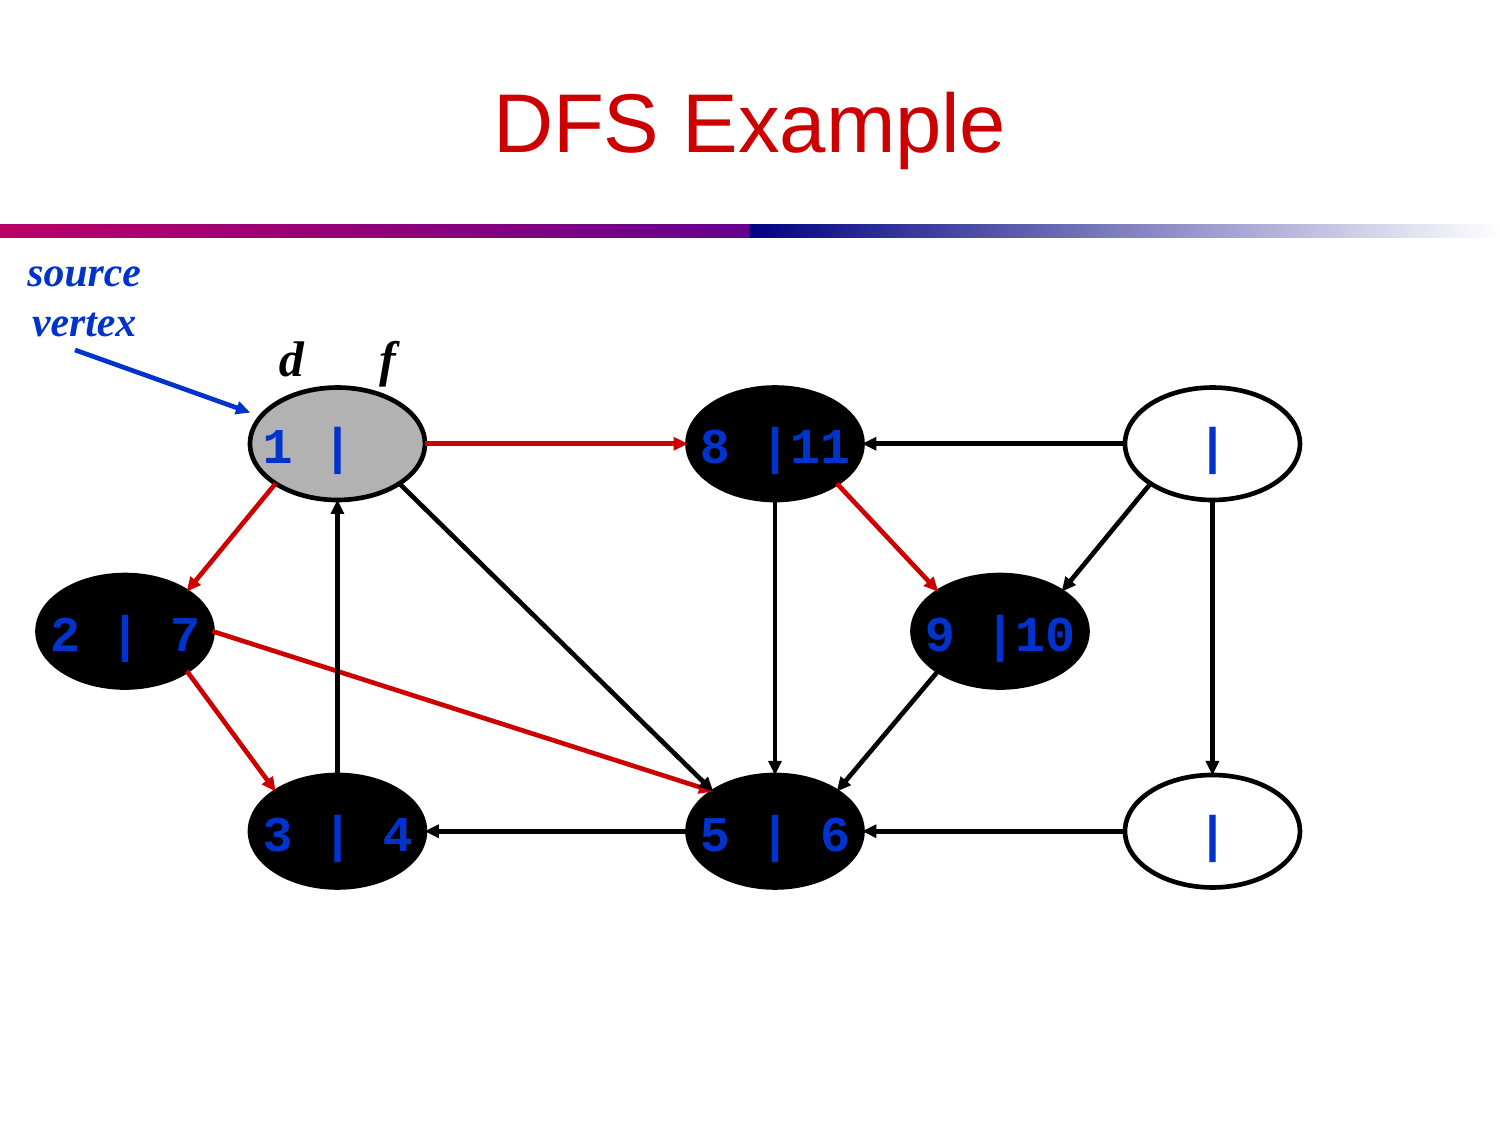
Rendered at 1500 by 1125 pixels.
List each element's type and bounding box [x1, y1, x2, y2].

text_box [836, 485, 1151, 688]
title [75, 37, 1425, 200]
text_box [1125, 387, 1300, 500]
text_box [37, 485, 276, 688]
text_box [1125, 774, 1300, 888]
text_box [186, 387, 939, 888]
text_box [249, 299, 425, 501]
text_box [12, 237, 250, 415]
